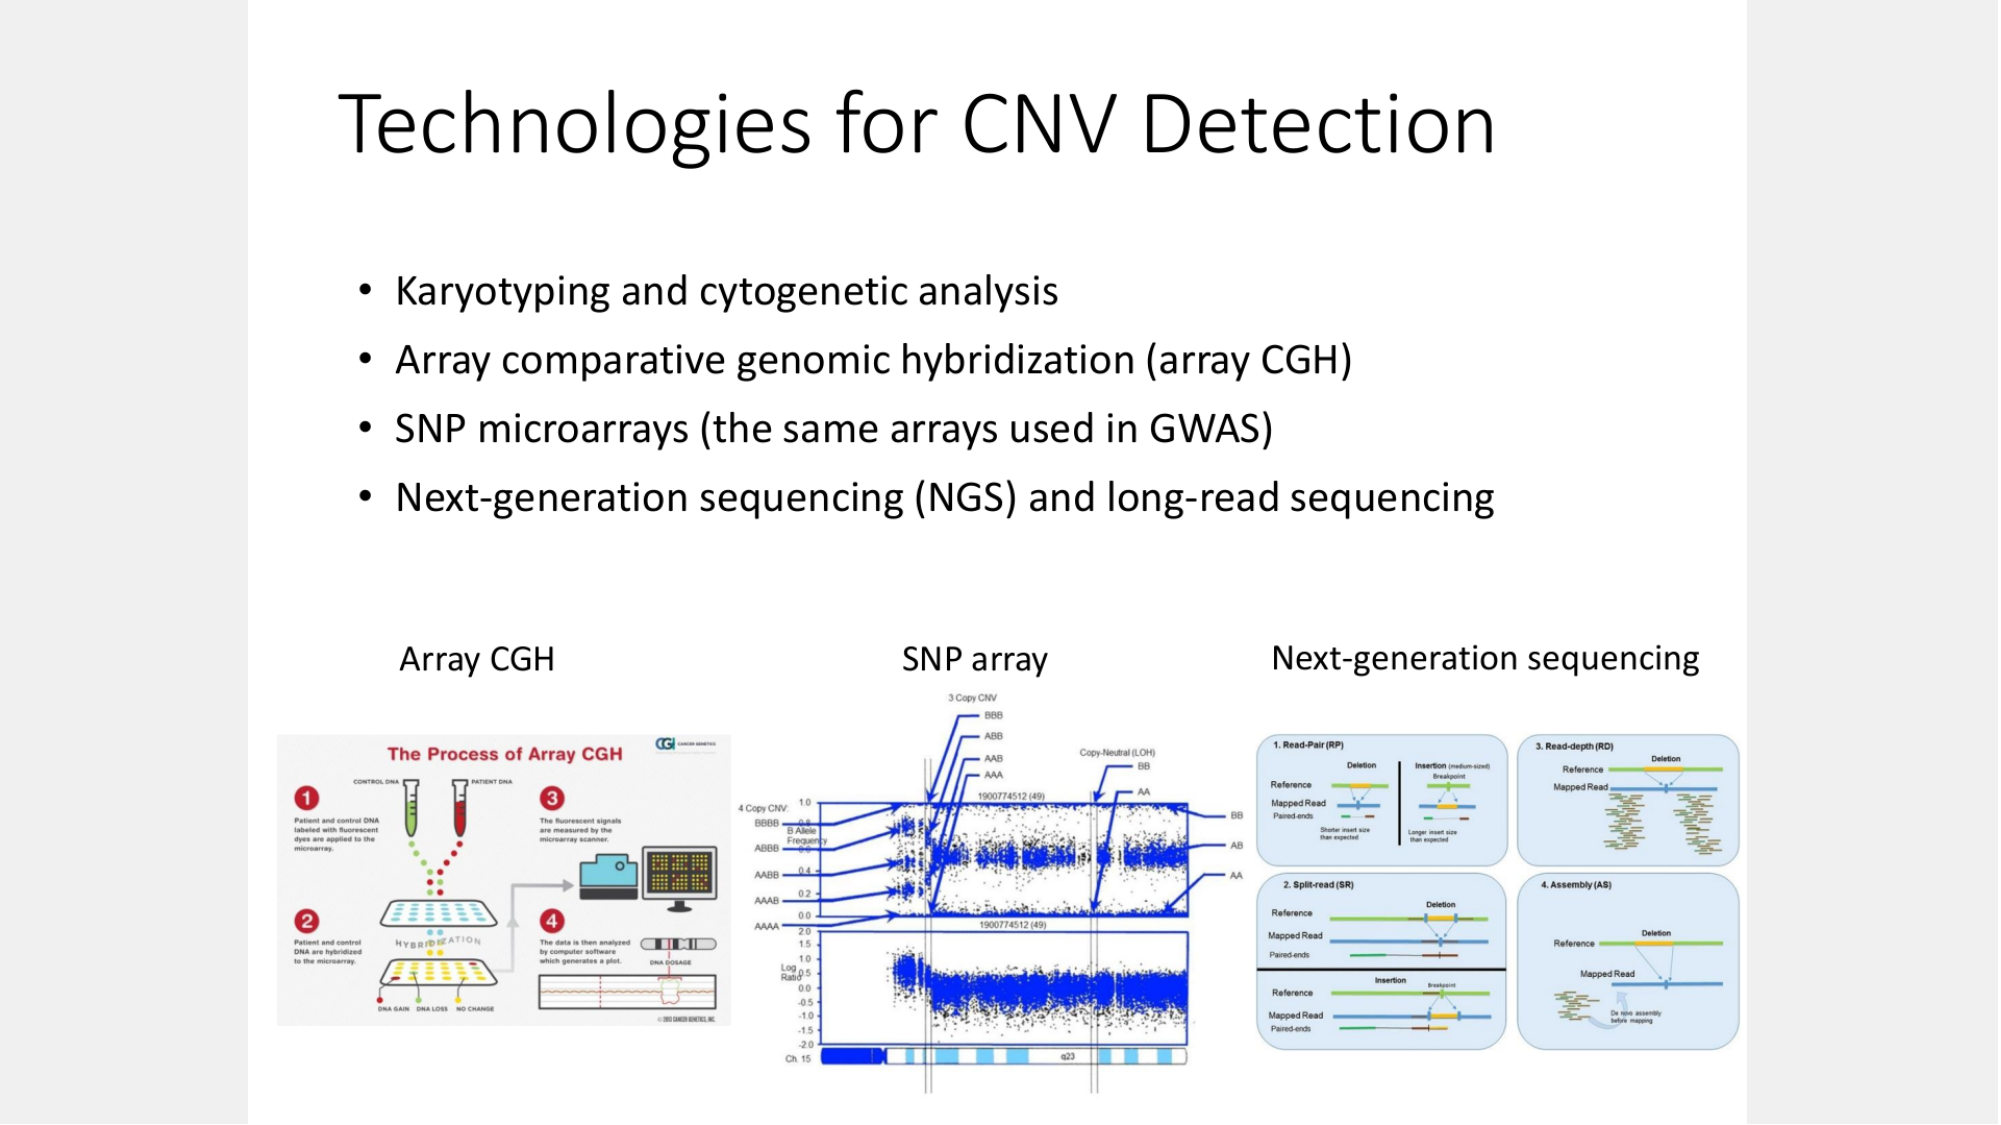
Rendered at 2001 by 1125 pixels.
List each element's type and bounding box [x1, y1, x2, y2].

list [0, 0, 1998, 1124]
